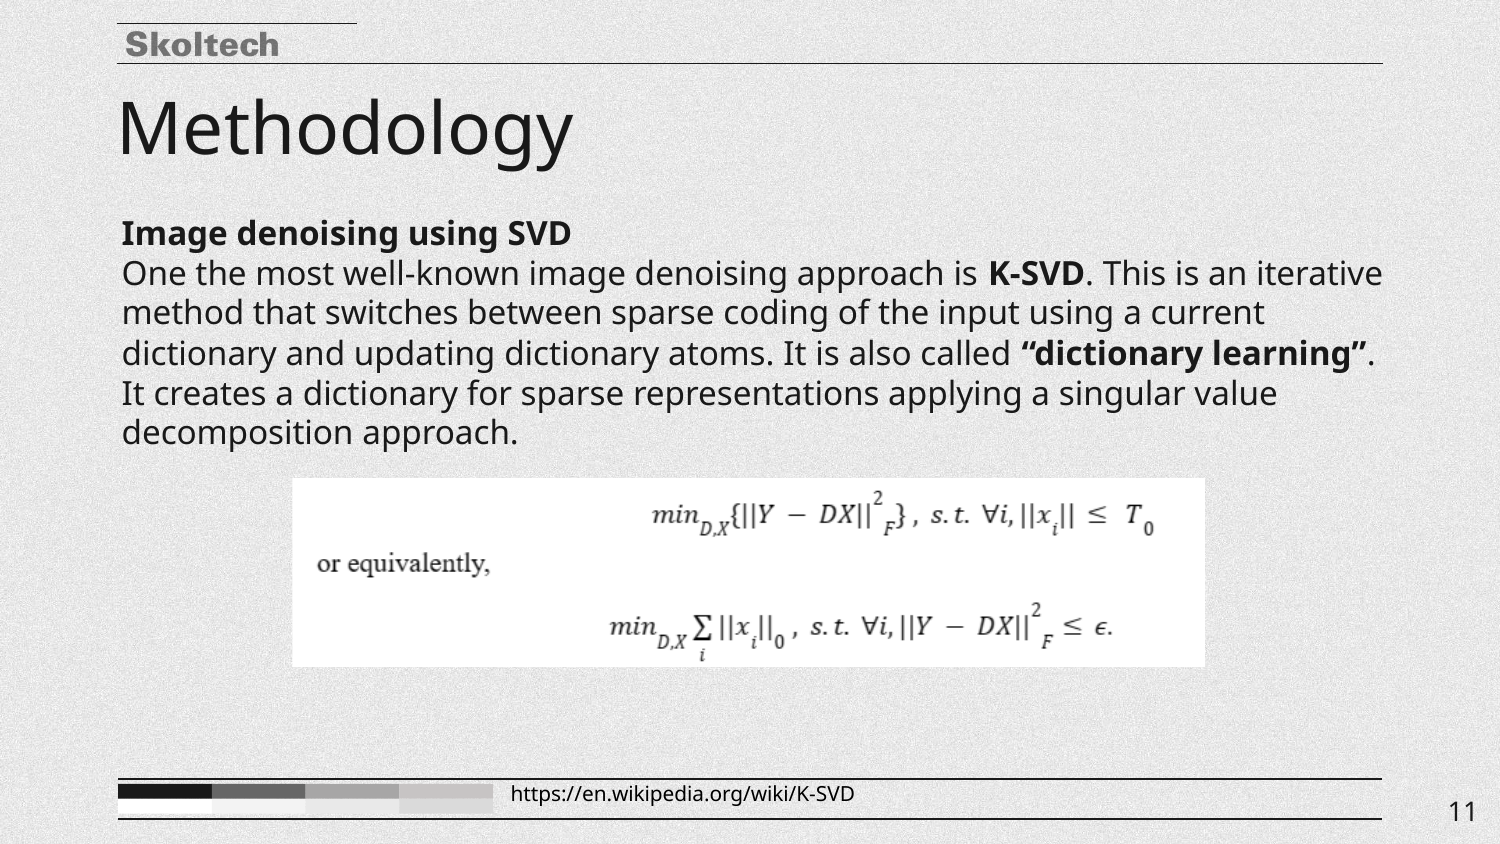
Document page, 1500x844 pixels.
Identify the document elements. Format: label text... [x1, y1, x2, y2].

subtitle One the most well-known image denoising approach is K-SVD. This is an iterative method that switches between sparse coding of the input using a current dictionary and updating dictionary atoms. It is also called “dictionary learning”. It creates a dictionary for sparse representations applying a singular value decomposition approach. [106, 267, 1423, 436]
title Methodology [116, 81, 1381, 157]
text_box https://en.wikipedia.org/wiki/K-SVD [510, 779, 1403, 807]
slide_number 11 [1403, 779, 1494, 844]
picture [0, 0, 1500, 844]
subtitle Image denoising using SVD [106, 186, 602, 278]
